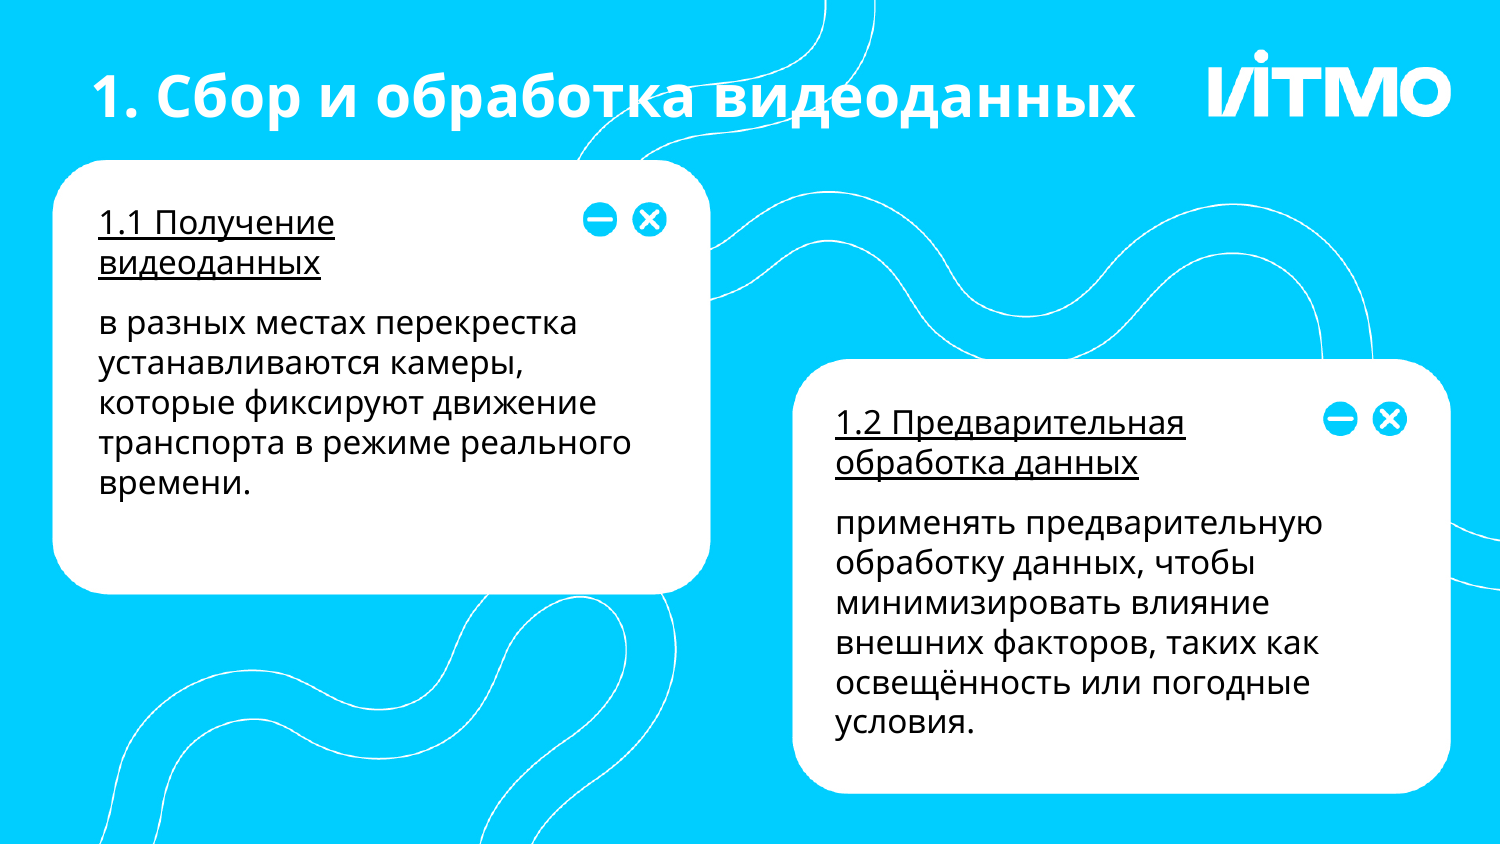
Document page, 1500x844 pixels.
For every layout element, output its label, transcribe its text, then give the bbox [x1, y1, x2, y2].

picture [1326, 68, 1397, 116]
picture [1272, 68, 1321, 116]
list 1.1 Получение видеоданных [83, 193, 569, 292]
picture [793, 356, 1452, 793]
list применять предварительную обработку данных, чтобы минимизировать влияние внешних факторов, таких как освещённость или погодные условия. [820, 493, 1417, 753]
picture [1209, 68, 1268, 116]
list в разных местах перекрестка устанавливаются камеры, которые фиксируют движение транспорта в режиме реального времени. [83, 294, 680, 553]
list 1.2 Предварительная обработка данных [820, 393, 1306, 492]
picture [1255, 50, 1268, 62]
picture [1401, 68, 1450, 116]
title 1. Сбор и обработка видеоданных [75, 50, 1195, 137]
picture [53, 159, 712, 597]
